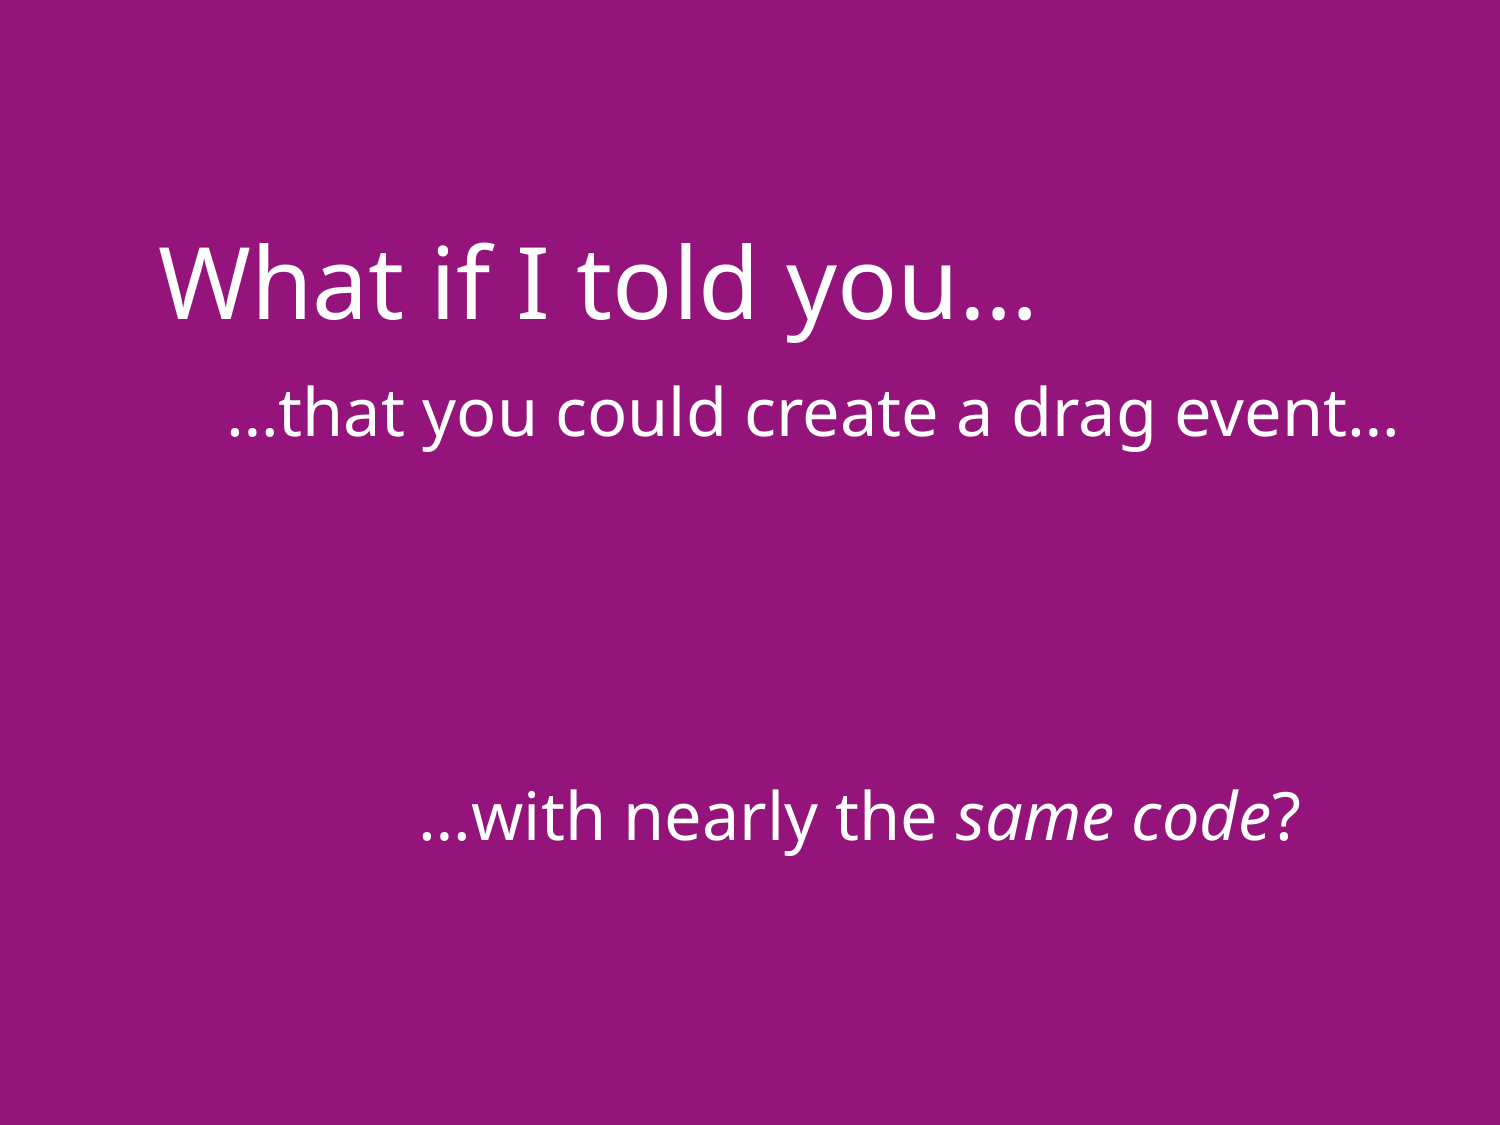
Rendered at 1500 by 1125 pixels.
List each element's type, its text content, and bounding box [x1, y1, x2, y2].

text_box …that you could create a drag event… [211, 362, 1417, 458]
text_box What if I told you… [143, 212, 1054, 348]
text_box …with nearly the same code? [403, 766, 1316, 862]
